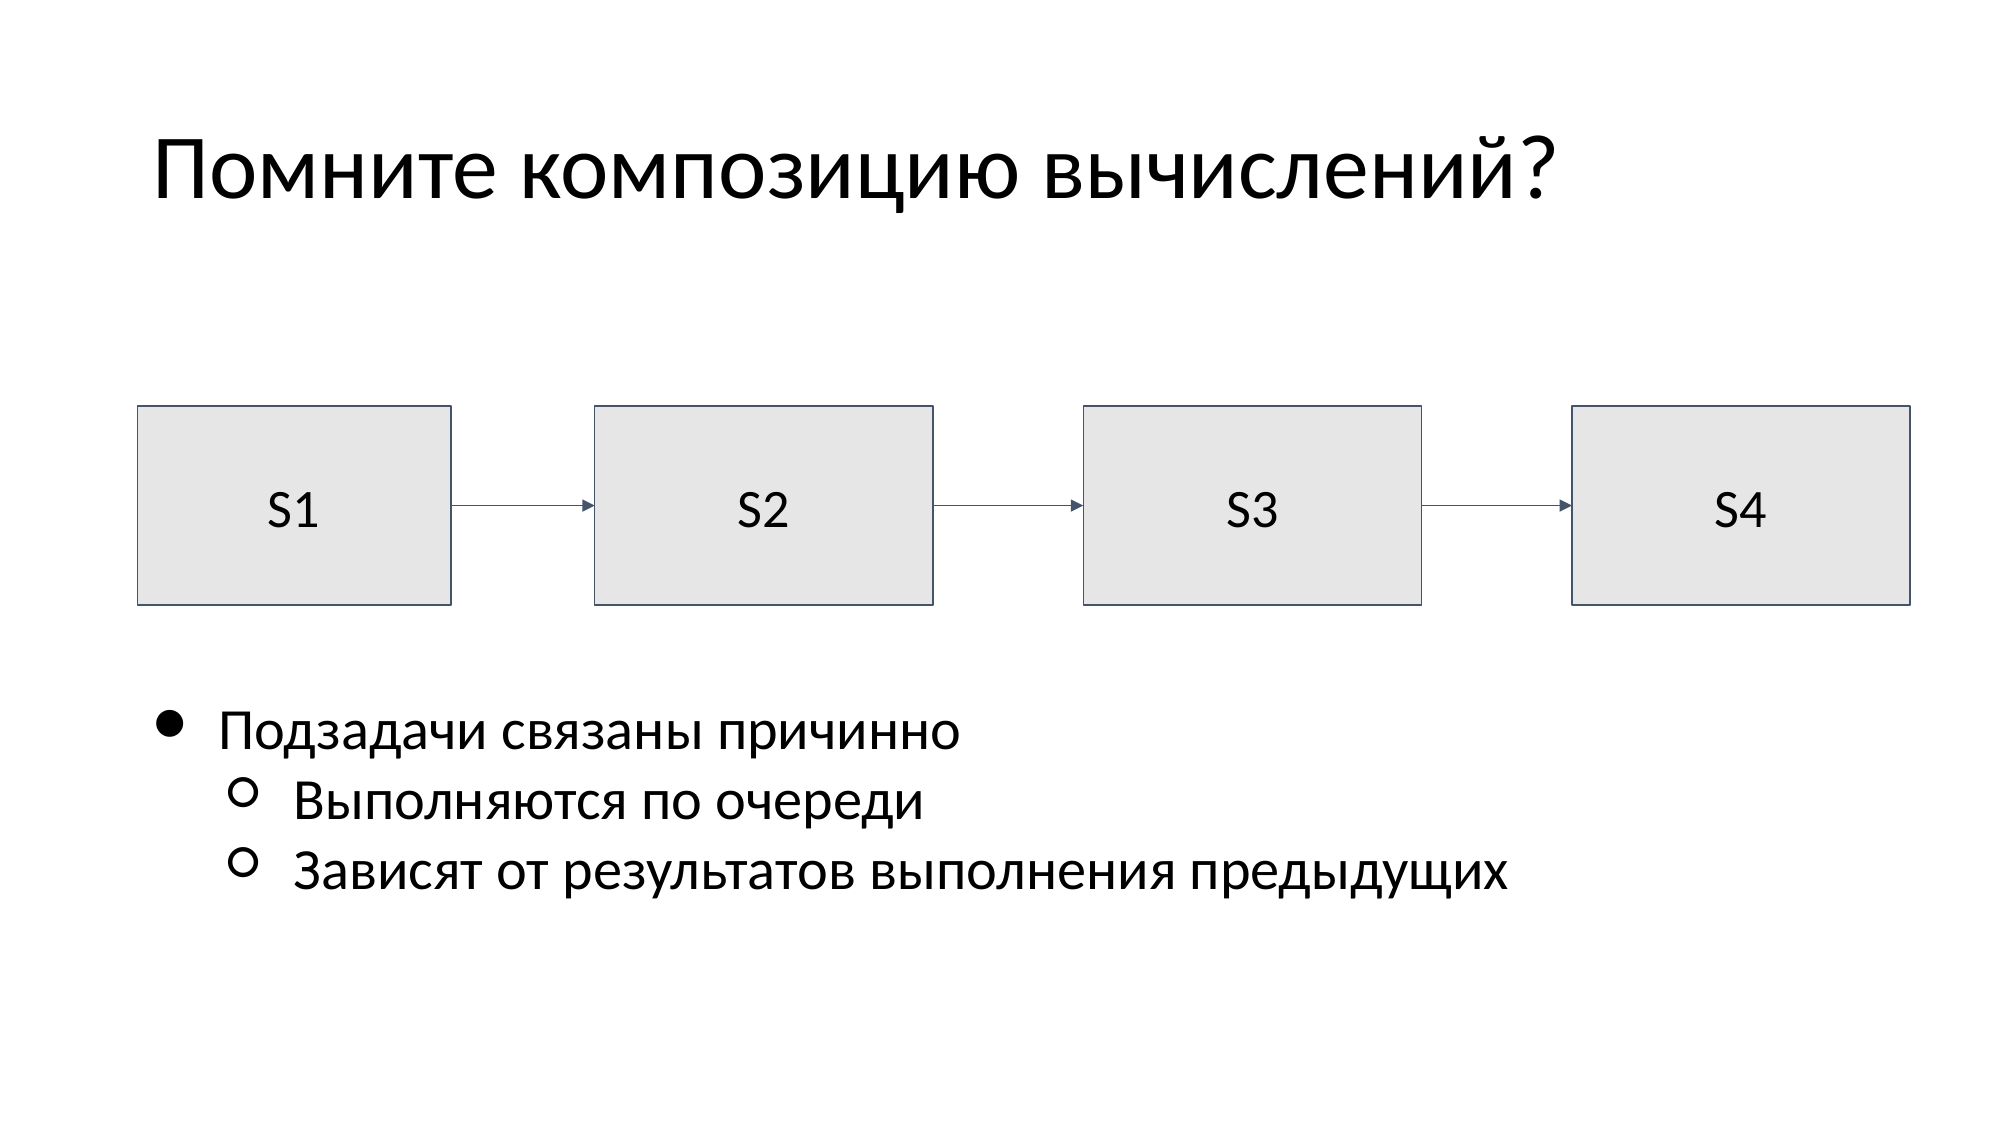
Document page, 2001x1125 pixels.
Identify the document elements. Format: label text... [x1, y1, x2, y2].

text_box S2 [594, 405, 933, 606]
text_box S3 [1083, 405, 1422, 606]
text_box Подзадачи связаны причинно Выполняются по очереди Зависят от результатов выполнения предыдущих [128, 676, 1770, 987]
text_box S4 [1571, 405, 1911, 606]
text_box S1 [137, 405, 451, 606]
title Помните композицию вычислений? [137, 59, 1863, 278]
